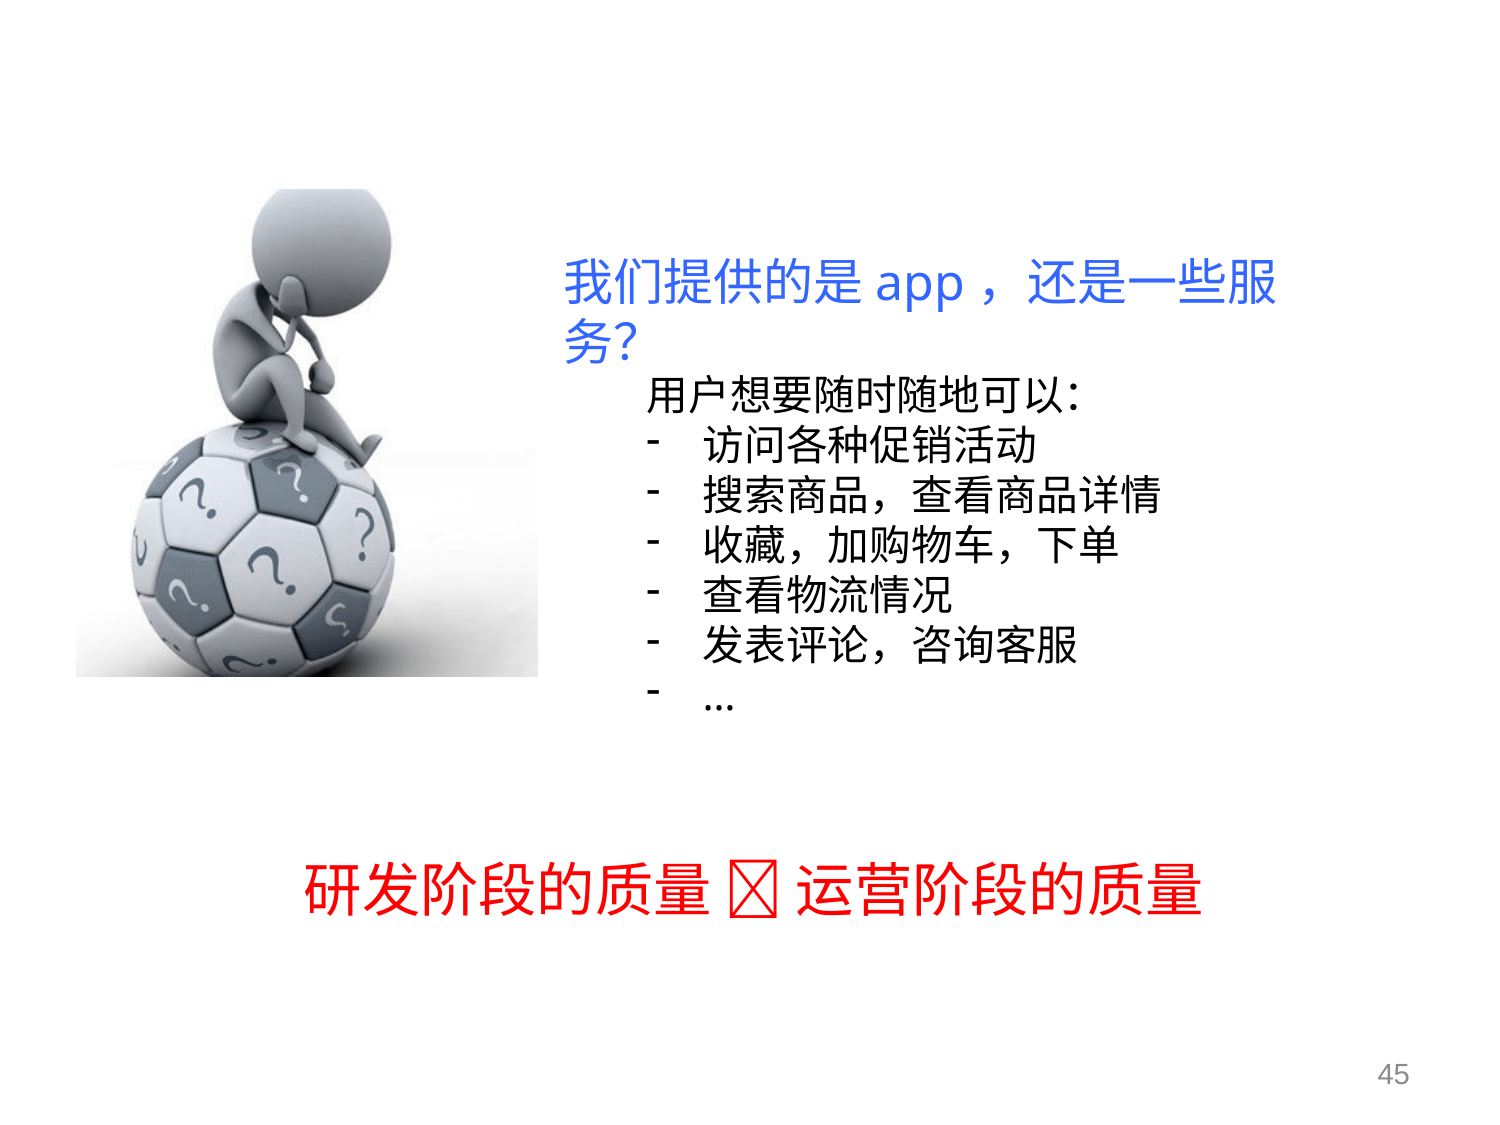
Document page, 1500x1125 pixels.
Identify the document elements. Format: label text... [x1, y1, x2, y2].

slide_number 45 [1074, 1042, 1425, 1103]
text_box 研发阶段的质量  运营阶段的质量 [289, 846, 1306, 931]
picture [76, 184, 538, 677]
text_box 用户想要随时随地可以： 访问各种促销活动 搜索商品，查看商品详情 收藏，加购物车，下单 查看物流情况 发表评论，咨询客服 … [631, 361, 1400, 727]
text_box 我们提供的是app，还是一些服务？ [549, 243, 1376, 379]
